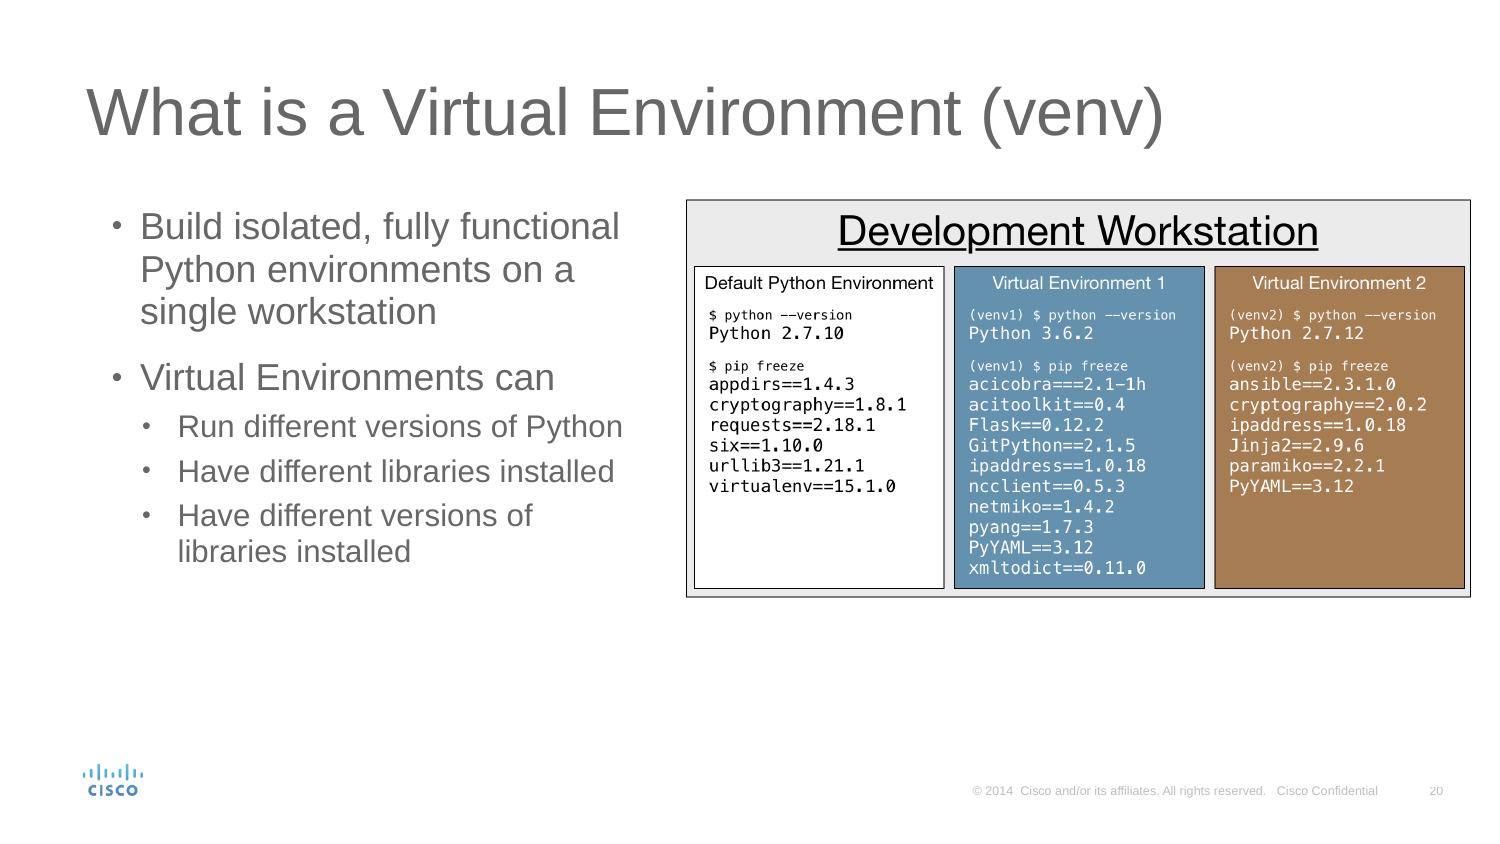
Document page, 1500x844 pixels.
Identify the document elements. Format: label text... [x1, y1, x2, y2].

picture [684, 197, 1473, 600]
picture [77, 758, 149, 803]
title What is a Virtual Environment (venv) [71, 55, 1441, 176]
list Build isolated, fully functional Python environments on a single workstation Virtual Environments can Run different versions of Python Have different libraries installed Have different versions of libraries installed [87, 197, 657, 704]
